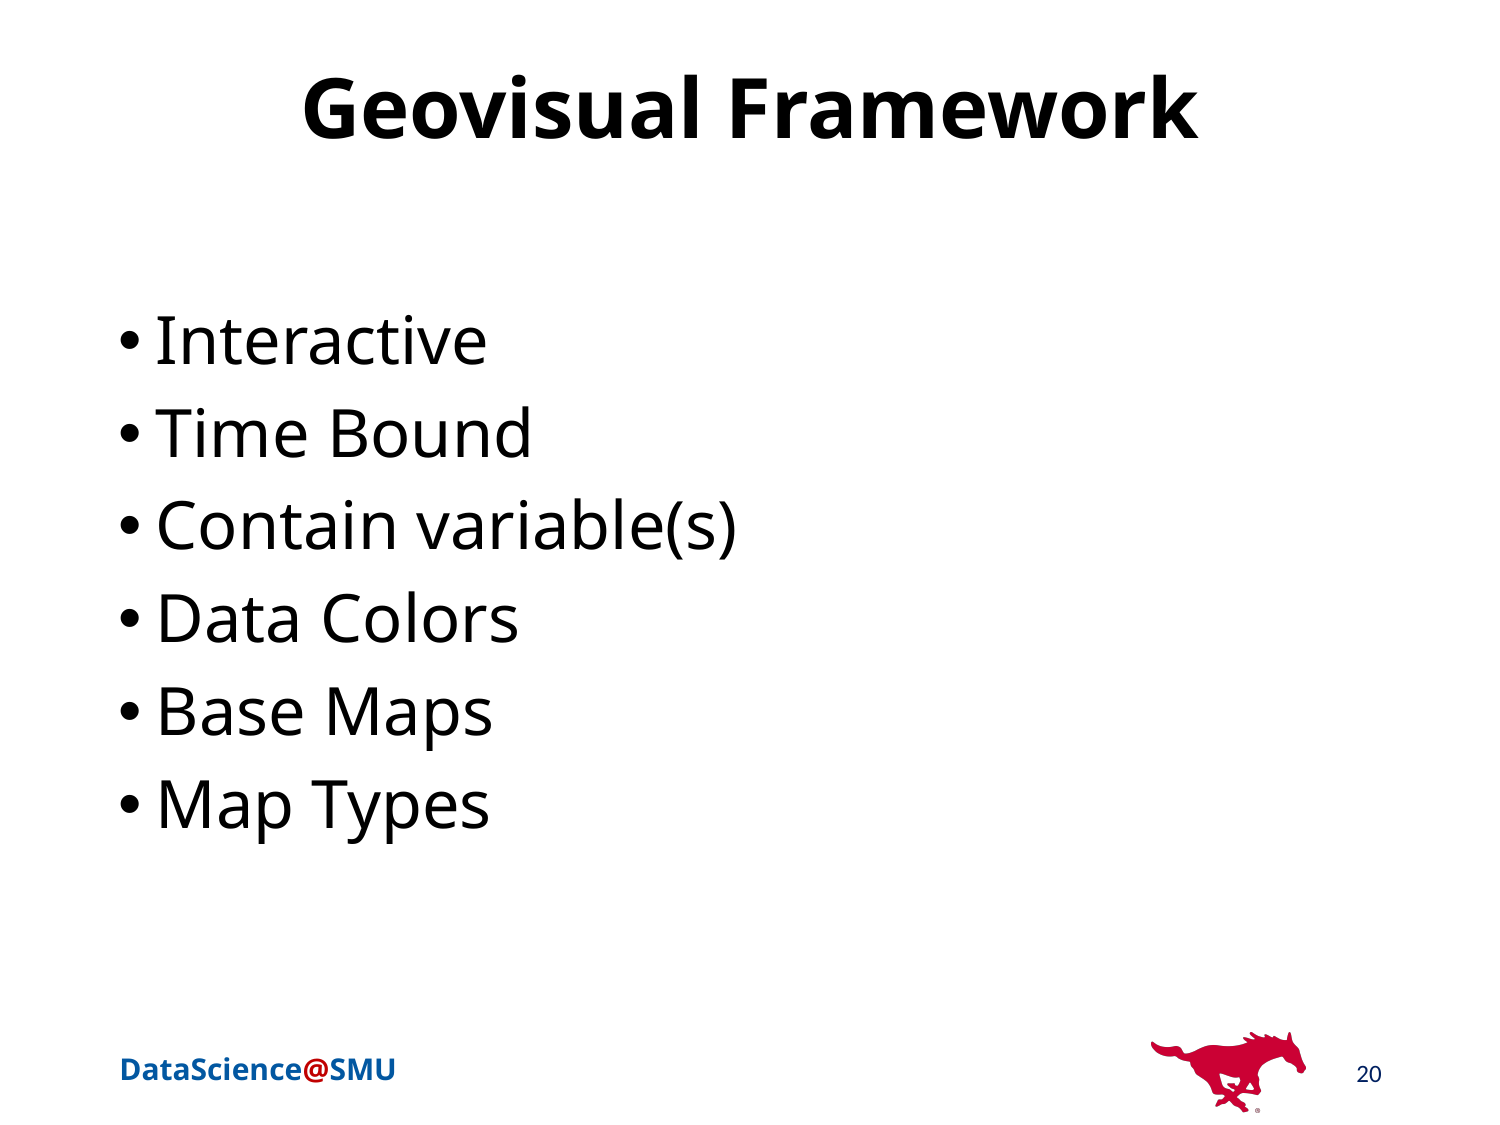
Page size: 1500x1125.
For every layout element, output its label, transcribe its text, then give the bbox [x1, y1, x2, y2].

title Geovisual Framework [103, 3, 1397, 221]
picture [1151, 1032, 1306, 1042]
picture [1151, 1103, 1306, 1113]
list Interactive Time Bound Contain variable(s) Data Colors Base Maps Map Types [103, 299, 1397, 1014]
slide_number 20 [1059, 1042, 1397, 1103]
